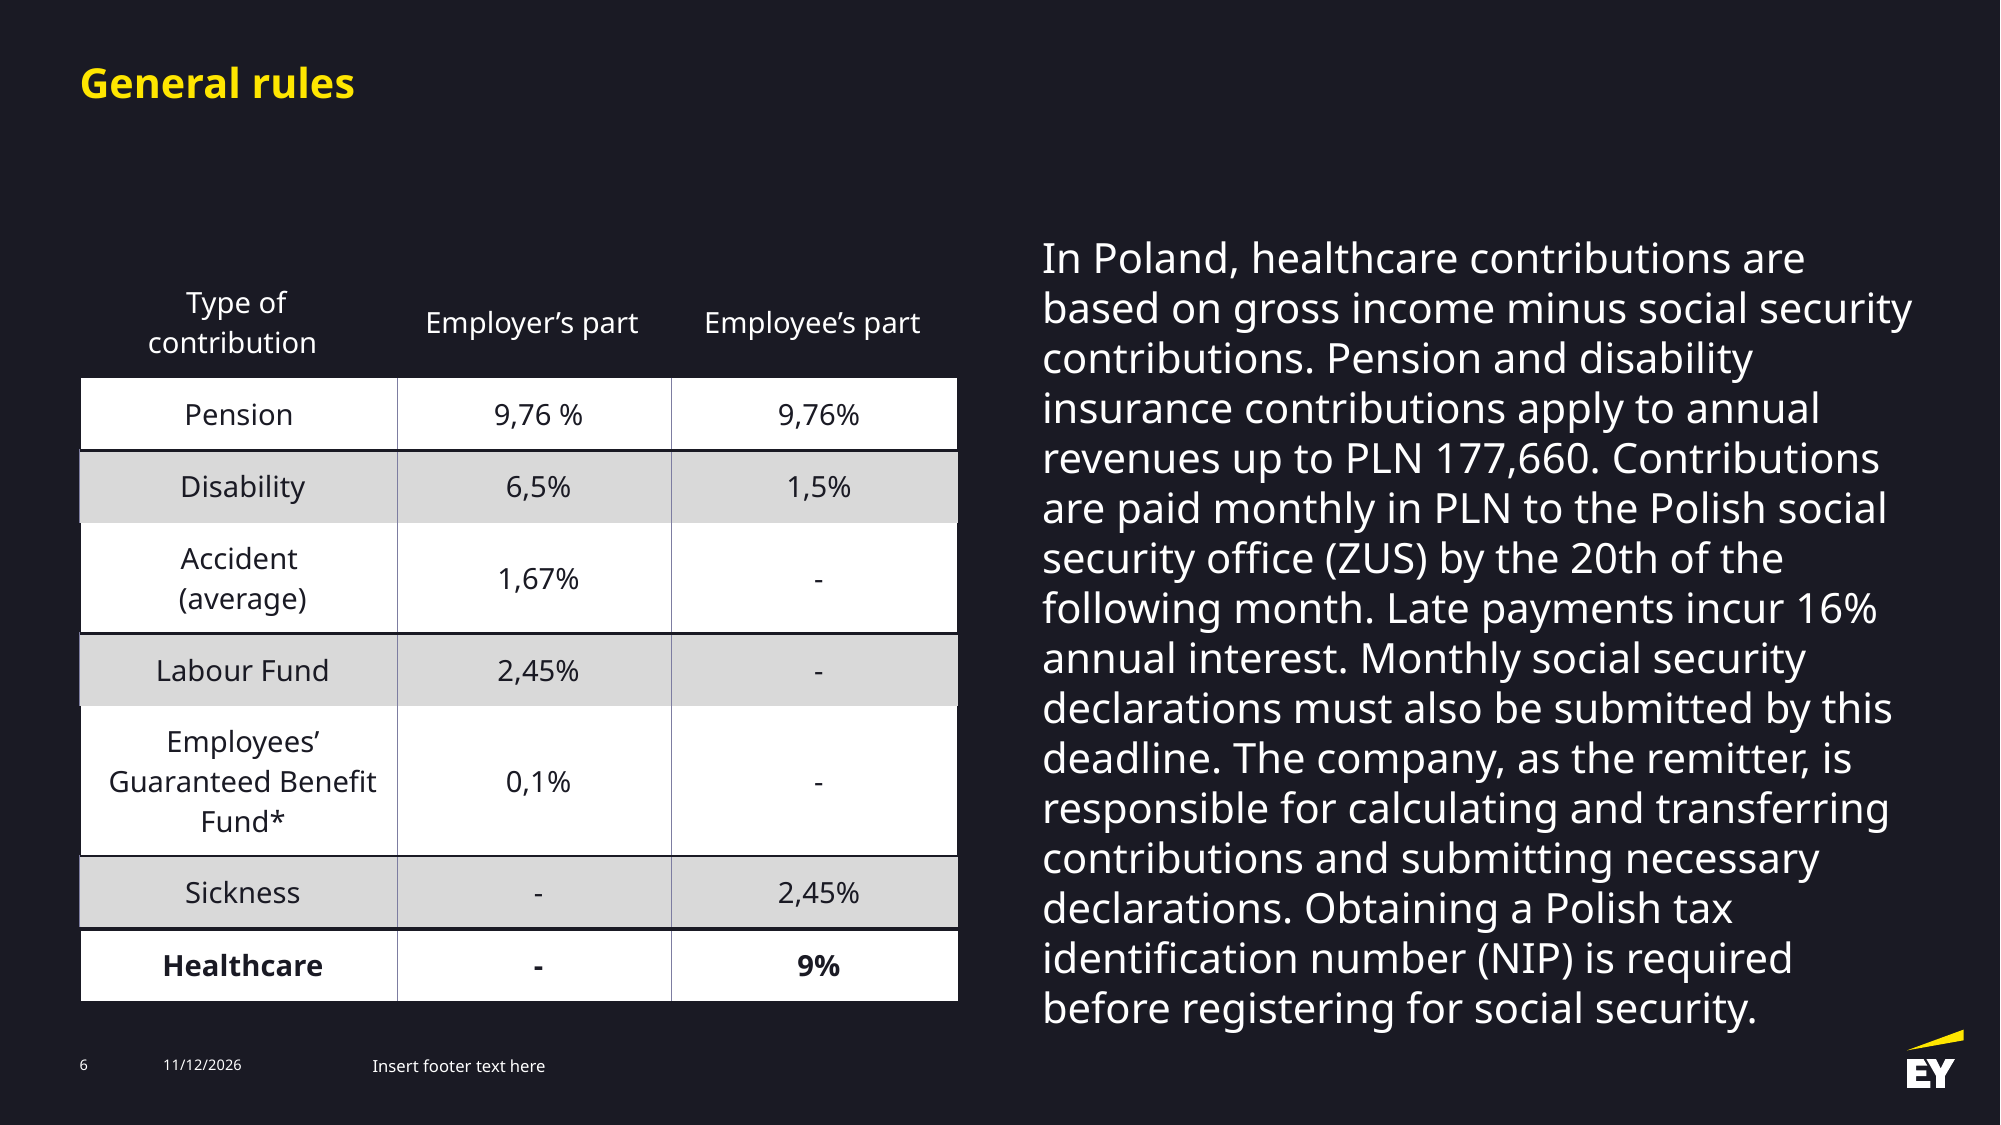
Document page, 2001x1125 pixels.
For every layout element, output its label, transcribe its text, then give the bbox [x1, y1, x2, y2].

title General rules [79, 60, 1921, 138]
table_cell Pension [81, 378, 397, 449]
table_cell Employees’ Guaranteed Benefit Fund* [81, 706, 397, 855]
table_cell Healthcare [81, 931, 397, 1001]
table_header Employer’s part [399, 269, 670, 378]
table_cell 9,76% [672, 378, 957, 449]
table_cell 2,45% [672, 857, 958, 927]
table_cell 1,5% [672, 452, 958, 523]
table_cell - [672, 635, 958, 706]
table_cell - [398, 931, 671, 1001]
slide_number 6 [79, 1055, 163, 1077]
table_cell 0,1% [398, 706, 671, 855]
table_header Employee’s part [673, 269, 958, 378]
table_cell Accident (average) [81, 523, 397, 632]
table_header Type of contribution [81, 269, 396, 378]
table_cell 9,76 % [398, 378, 671, 449]
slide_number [163, 1055, 372, 1077]
table_cell 2,45% [398, 635, 671, 706]
table_cell - [398, 857, 671, 927]
table_cell Sickness [80, 857, 397, 927]
list In Poland, healthcare contributions are based on gross income minus social security contributions. Pension and disability insurance contributions apply to annual revenues up to PLN 177,660. Contributions are paid monthly in PLN to the Polish social security office (ZUS) by the 20th of the following month. Late payments incur 16% annual interest. Monthly social security declarations must also be submitted by this deadline. The company, as the remitter, is responsible for calculating and transferring contributions and submitting necessary declarations. Obtaining a Polish tax identification number (NIP) is required before registering for social security. [1042, 231, 1921, 1077]
table_cell - [672, 523, 957, 632]
table_cell - [672, 706, 957, 855]
footer Insert footer text here [372, 1055, 1000, 1077]
table_cell 1,67% [398, 523, 671, 632]
table_cell 6,5% [398, 452, 671, 523]
table_cell 9% [672, 931, 958, 1001]
table_cell Disability [80, 452, 397, 523]
table_cell Labour Fund [80, 635, 397, 706]
